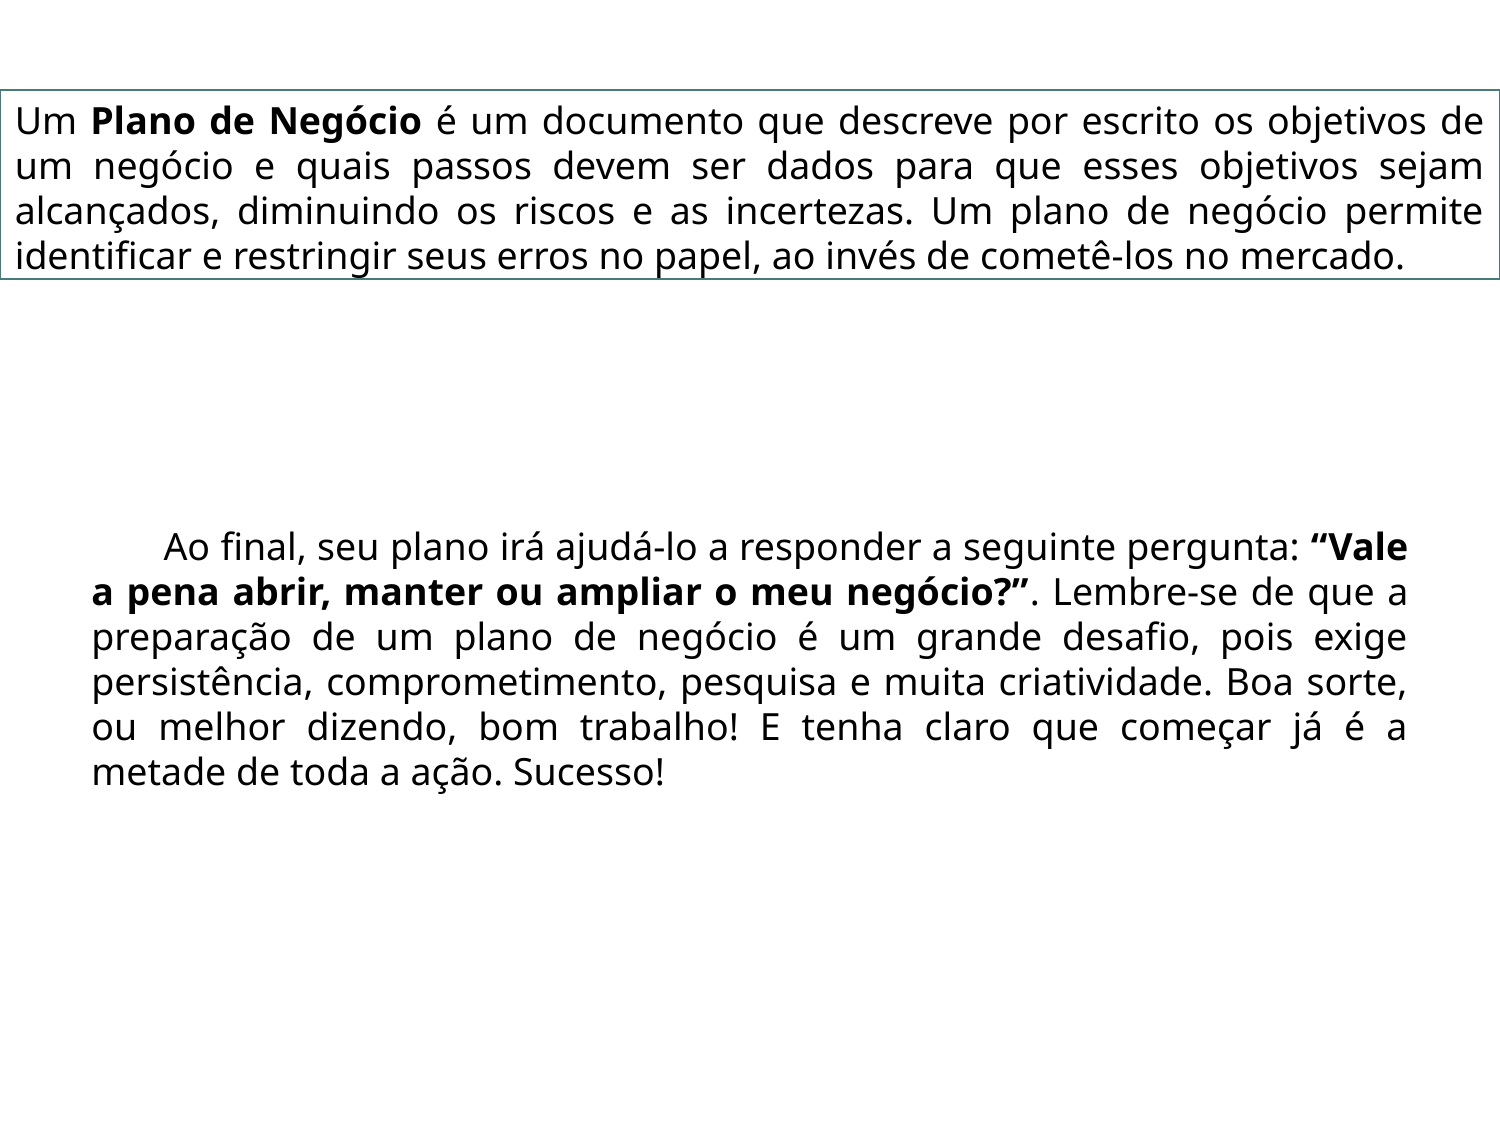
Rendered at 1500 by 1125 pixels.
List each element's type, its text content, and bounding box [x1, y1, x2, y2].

text_box [0, 89, 1500, 280]
text_box Um Plano de Negócio é um documento que descreve por escrito os objetivos de um negócio e quais passos devem ser dados para que esses objetivos sejam alcançados, diminuindo os riscos e as incertezas. Um plano de negócio permite identificar e restringir seus erros no papel, ao invés de cometê-los no mercado. [0, 280, 1500, 285]
text_box Ao final, seu plano irá ajudá-lo a responder a seguinte pergunta: “Vale a pena abrir, manter ou ampliar o meu negócio?”. Lembre-se de que a preparação de um plano de negócio é um grande desafio, pois exige persistência, comprometimento, pesquisa e muita criatividade. Boa sorte, ou melhor dizendo, bom trabalho! E tenha claro que começar já é a metade de toda a ação. Sucesso! [76, 515, 1424, 800]
